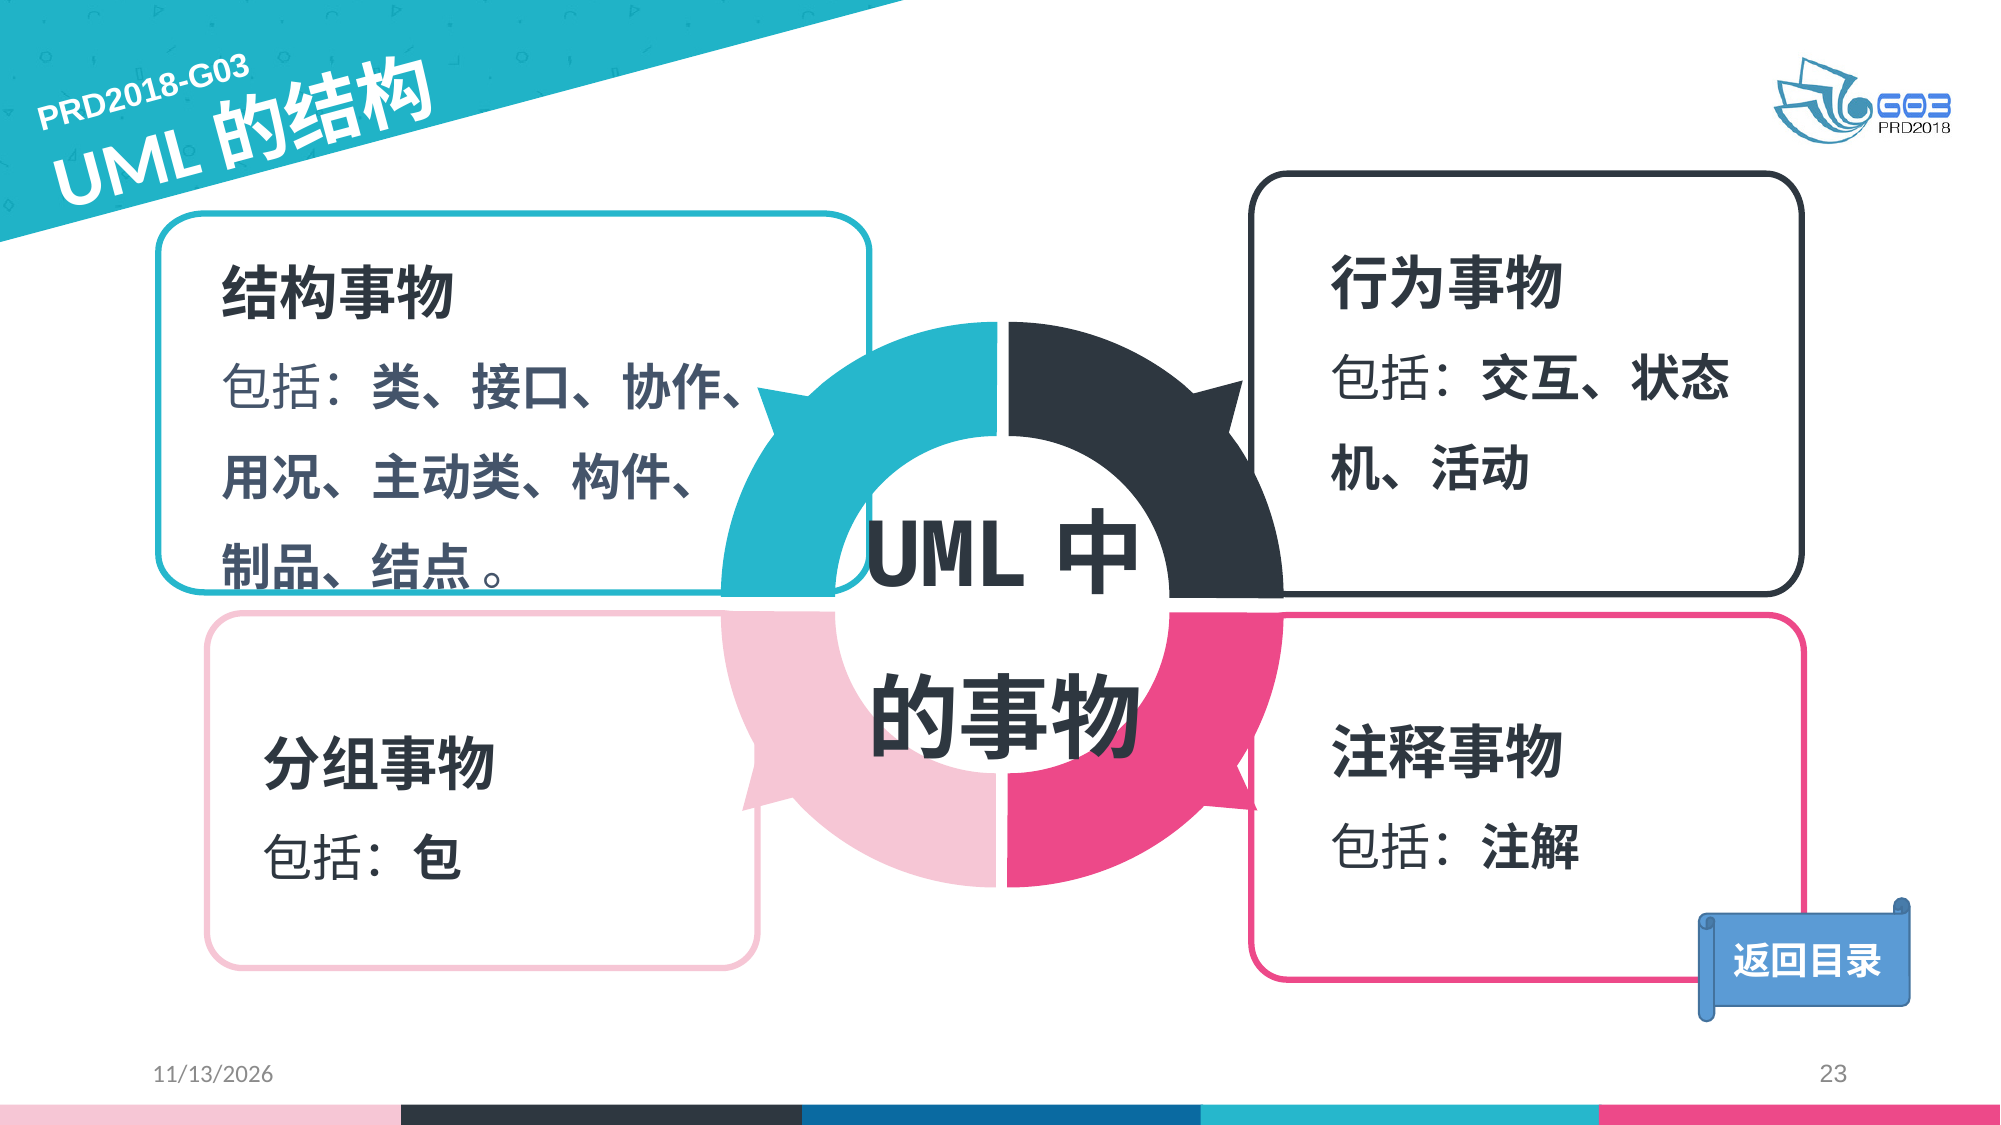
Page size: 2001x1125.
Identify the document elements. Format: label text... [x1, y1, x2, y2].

text_box [1082, 331, 1284, 599]
text_box [1251, 615, 1804, 980]
picture [1758, 2, 1967, 210]
text_box UML中的事物 [843, 432, 1166, 777]
text_box PRD2018-G03 UML的结构 [16, 0, 459, 236]
text_box [1008, 321, 1064, 363]
text_box [425, 0, 904, 120]
text_box [1007, 612, 1284, 888]
text_box [745, 590, 843, 672]
slide_number 23 [1412, 1042, 1863, 1103]
text_box [912, 321, 1150, 432]
text_box [0, 0, 366, 243]
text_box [0, 1104, 2000, 1125]
text_box [206, 613, 758, 969]
text_box [158, 213, 870, 593]
text_box [870, 329, 932, 411]
text_box [720, 610, 996, 888]
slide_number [137, 1042, 588, 1103]
text_box [1251, 173, 1802, 595]
text_box [870, 314, 1011, 432]
text_box 结构事物 包括：类、接口、协作、用况、主动类、构件、制品、结点 。 [206, 593, 745, 604]
text_box [1166, 456, 1270, 679]
text_box [959, 321, 998, 353]
text_box 返回目录 [1697, 897, 1911, 1023]
